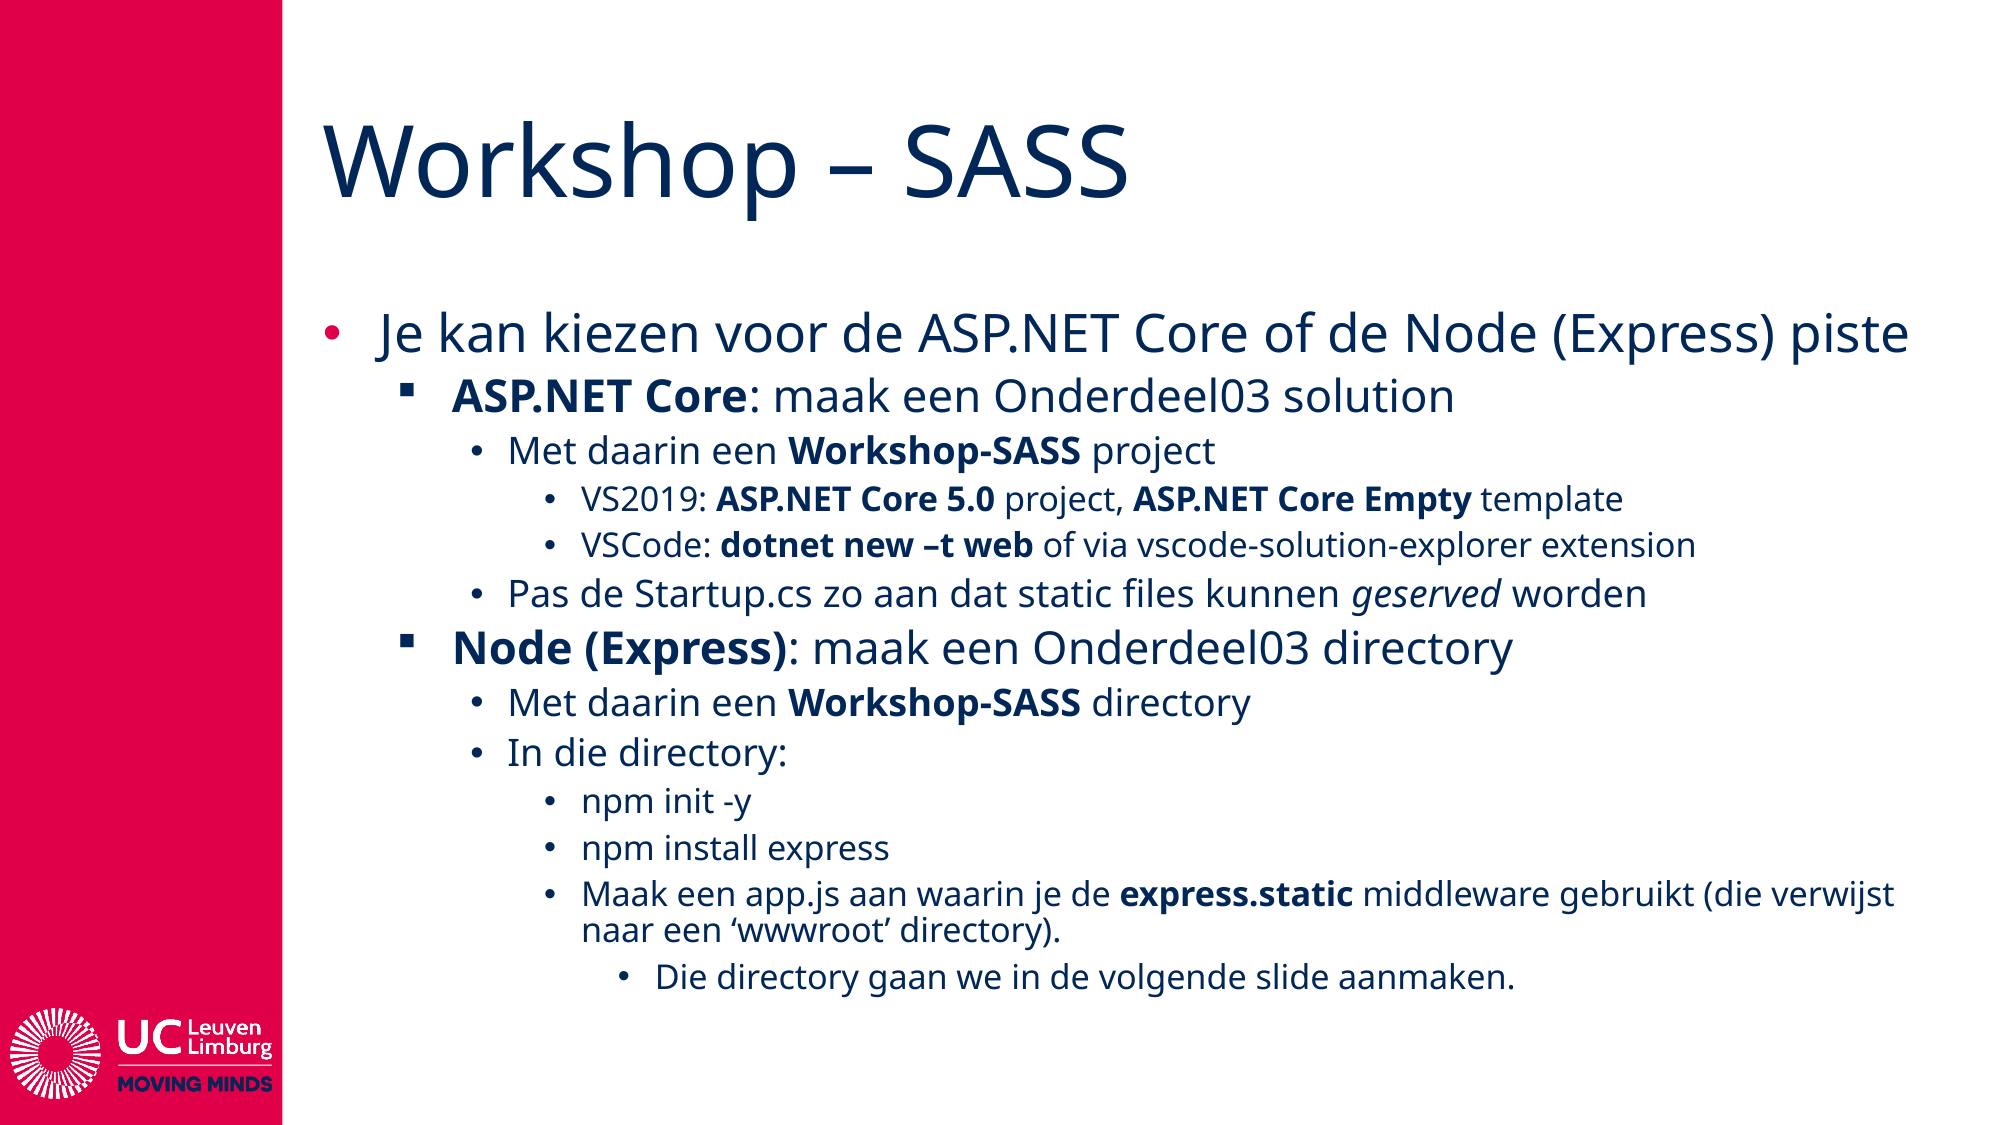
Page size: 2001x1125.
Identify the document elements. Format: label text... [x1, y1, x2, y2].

list Je kan kiezen voor de ASP.NET Core of de Node (Express) piste ASP.NET Core: maak een Onderdeel03 solution Met daarin een Workshop-SASS project VS2019: ASP.NET Core 5.0 project, ASP.NET Core Empty template VSCode: dotnet new –t web of via vscode-solution-explorer extension Pas de Startup.cs zo aan dat static files kunnen geserved worden Node (Express): maak een Onderdeel03 directory Met daarin een Workshop-SASS directory In die directory: npm init -y npm install express Maak een app.js aan waarin je de express.static middleware gebruikt (die verwijst naar een ‘wwwroot’ directory). Die directory gaan we in de volgende slide aanmaken. [307, 299, 1940, 1052]
picture [10, 1008, 272, 1099]
title Workshop – SASS [307, 59, 1940, 271]
